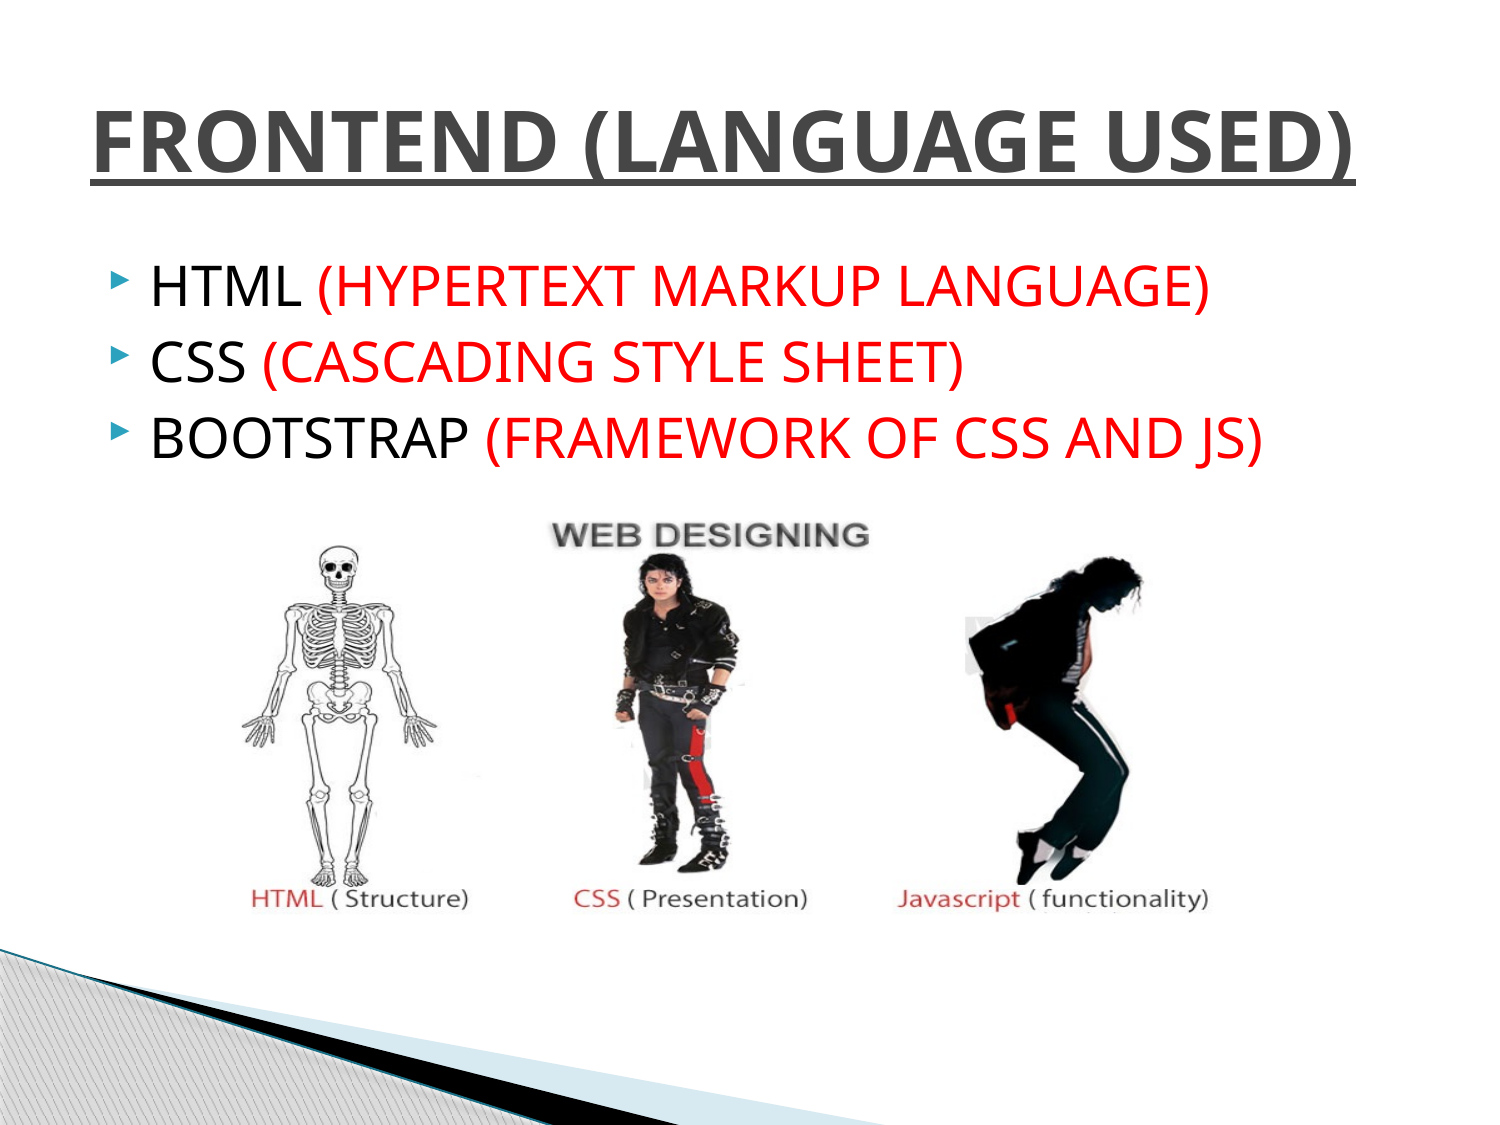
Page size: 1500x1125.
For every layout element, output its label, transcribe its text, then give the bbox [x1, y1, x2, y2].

picture [212, 512, 1213, 931]
title FRONTEND (LANGUAGE USED) [75, 45, 1425, 233]
list HTML (HYPERTEXT MARKUP LANGUAGE) CSS (CASCADING STYLE SHEET) BOOTSTRAP (FRAMEWORK OF CSS AND JS) [75, 243, 1425, 986]
